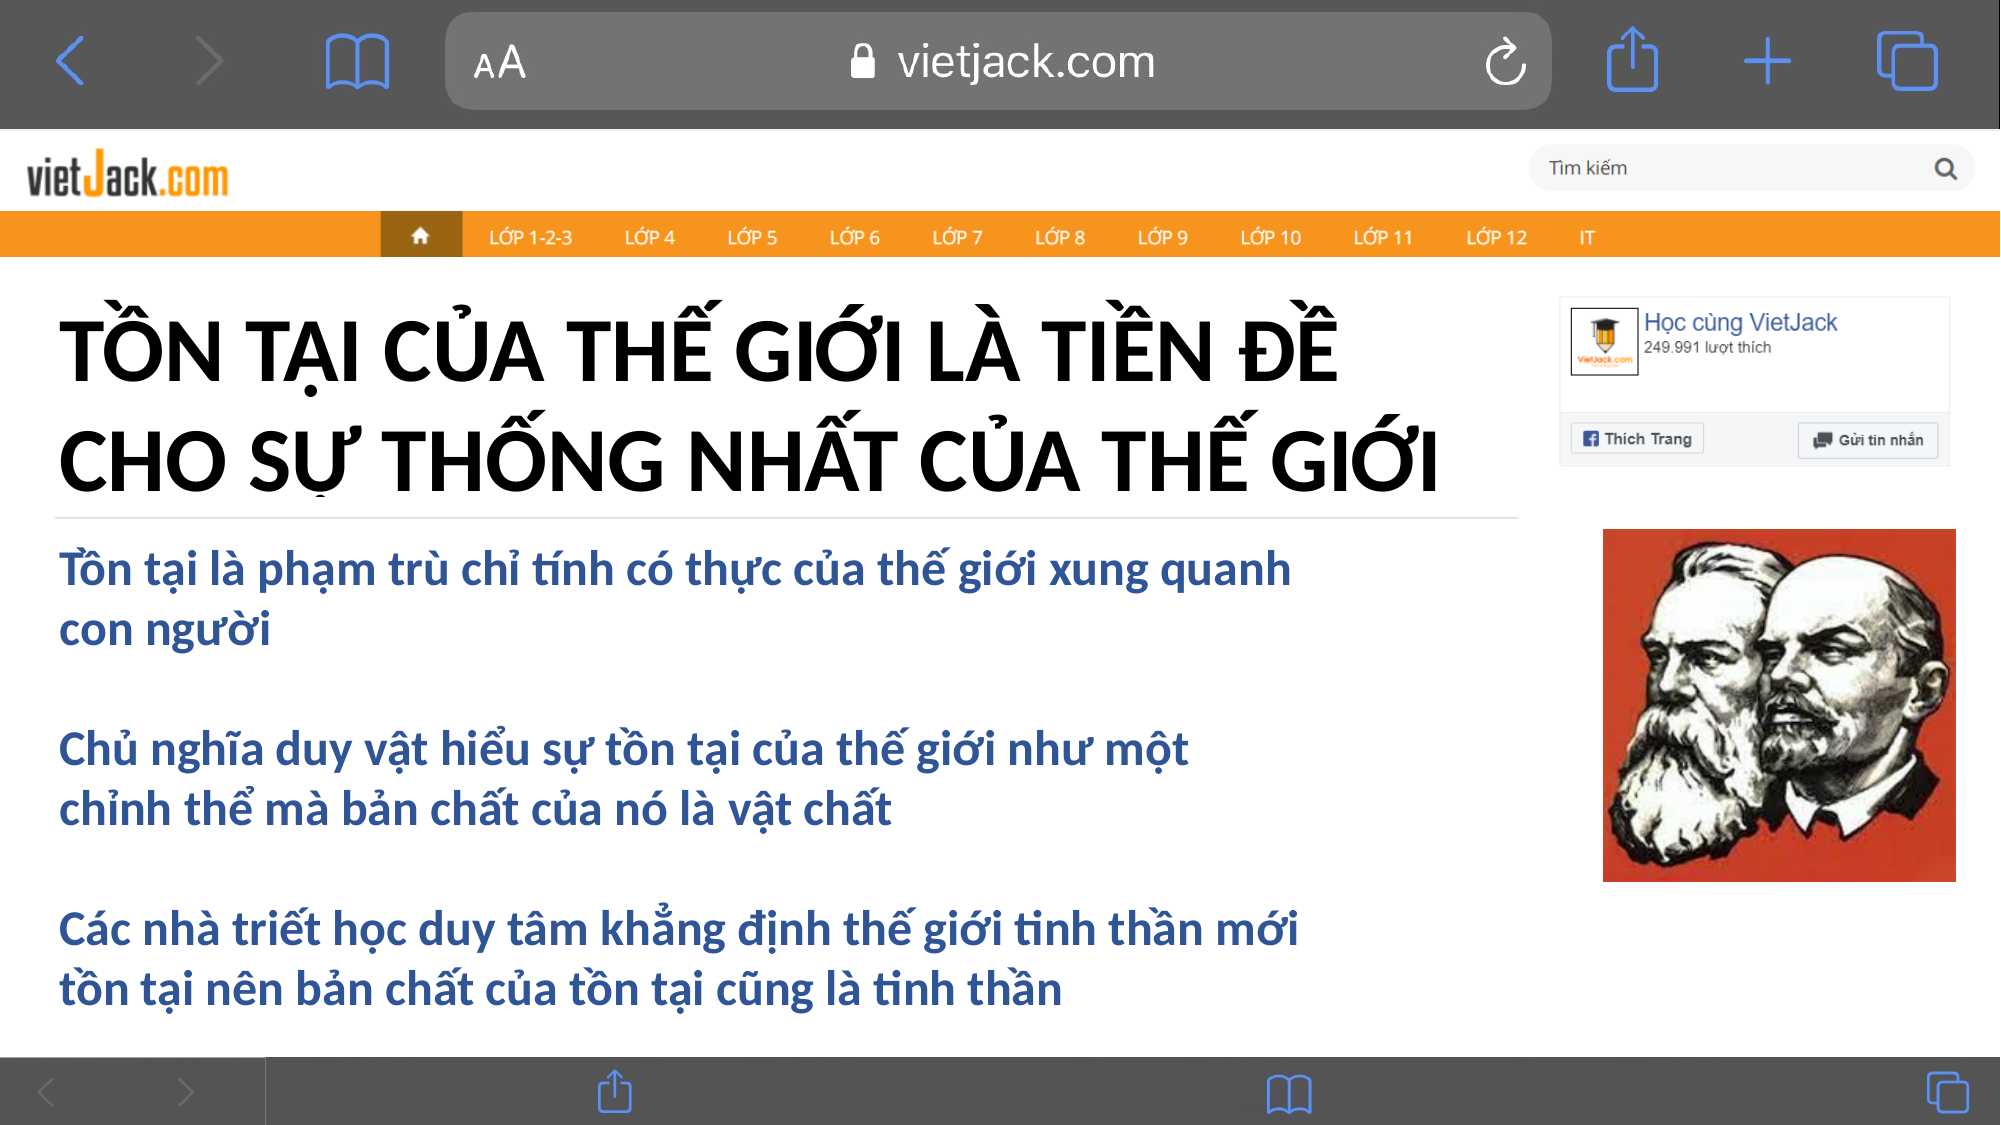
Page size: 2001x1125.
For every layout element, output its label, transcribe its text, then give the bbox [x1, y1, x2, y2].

picture [0, 0, 2000, 257]
text_box TỒN TẠI CỦA THẾ GIỚI LÀ TIỀN ĐỀ CHO SỰ THỐNG NHẤT CỦA THẾ GIỚI [44, 282, 1521, 497]
picture [20, 497, 1545, 530]
text_box Tồn tại là phạm trù chỉ tính có thực của thế giới xung quanh con người Chủ nghĩa duy vật hiểu sự tồn tại của thế giới như một chỉnh thể mà bản chất của nó là vật chất Các nhà triết học duy tâm khẳng định thế giới tinh thần mới tồn tại nên bản chất của tồn tại cũng là tinh thần [44, 530, 1326, 1023]
picture [1603, 529, 1956, 882]
picture [1544, 288, 1956, 482]
picture [0, 1057, 2000, 1125]
